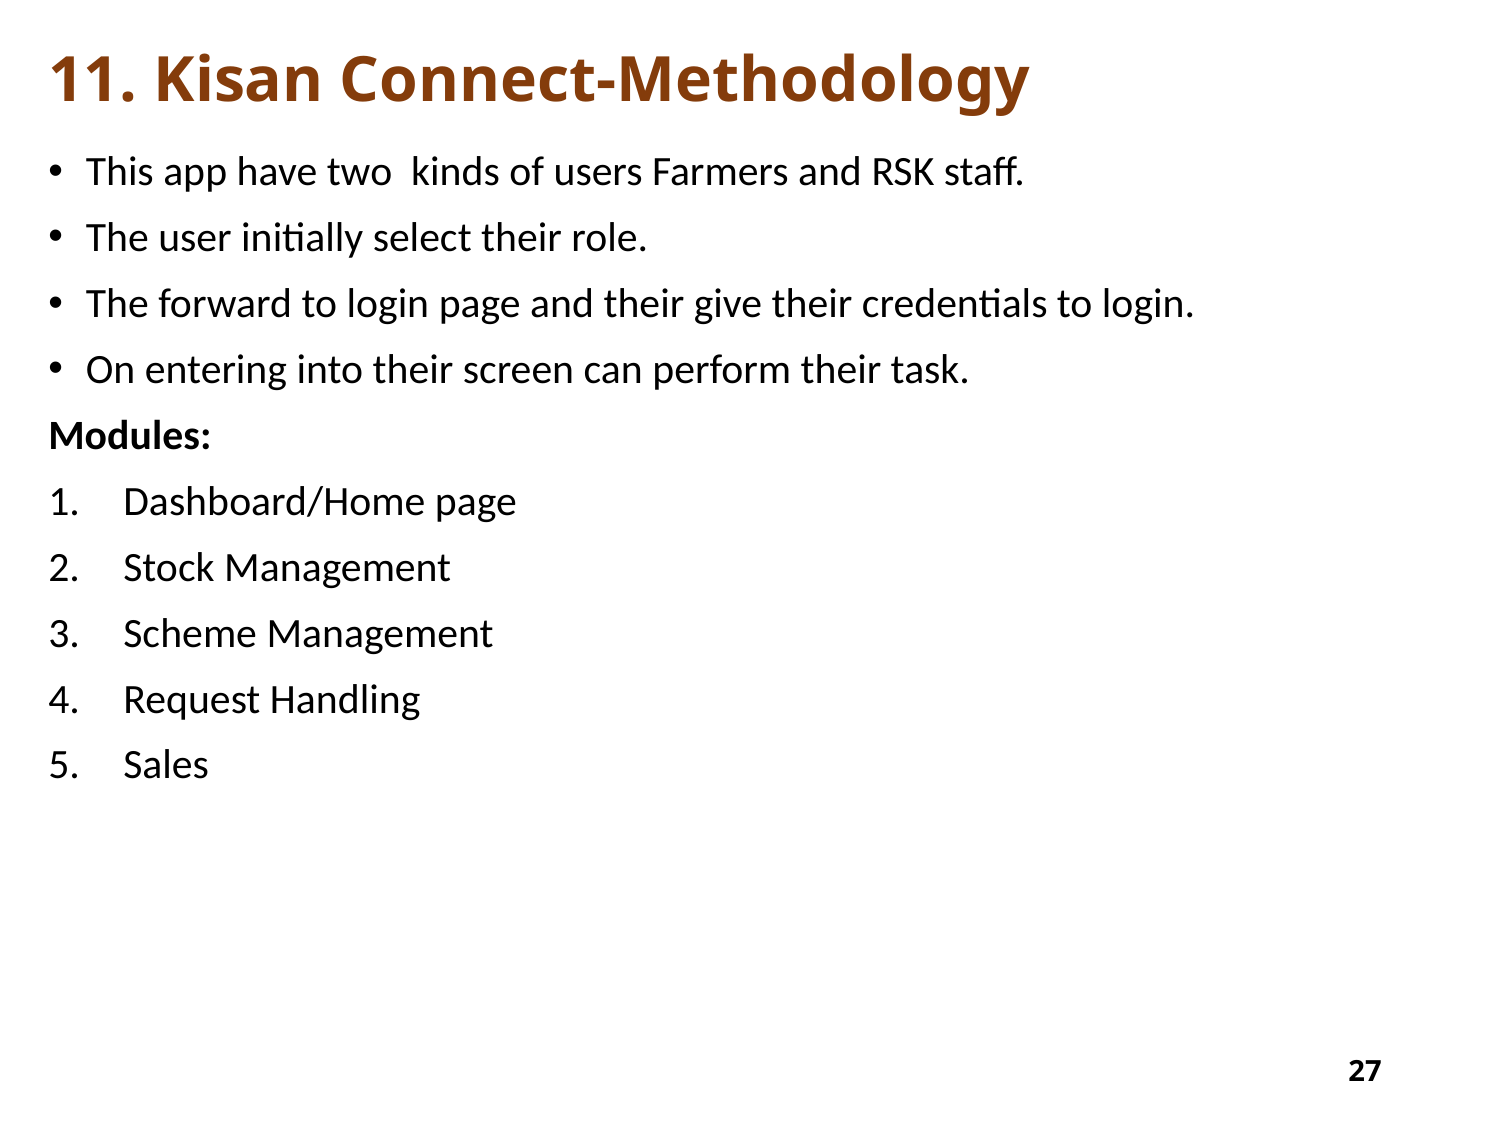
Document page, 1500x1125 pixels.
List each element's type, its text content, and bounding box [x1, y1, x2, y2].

title 11. Kisan Connect-Methodology [33, 19, 1467, 142]
slide_number 27 [1059, 1042, 1397, 1103]
list This app have two kinds of users Farmers and RSK staff. The user initially select their role. The forward to login page and their give their credentials to login. On entering into their screen can perform their task. Modules: Dashboard/Home page Stock Management Scheme Management Request Handling Sales [33, 142, 1467, 1103]
